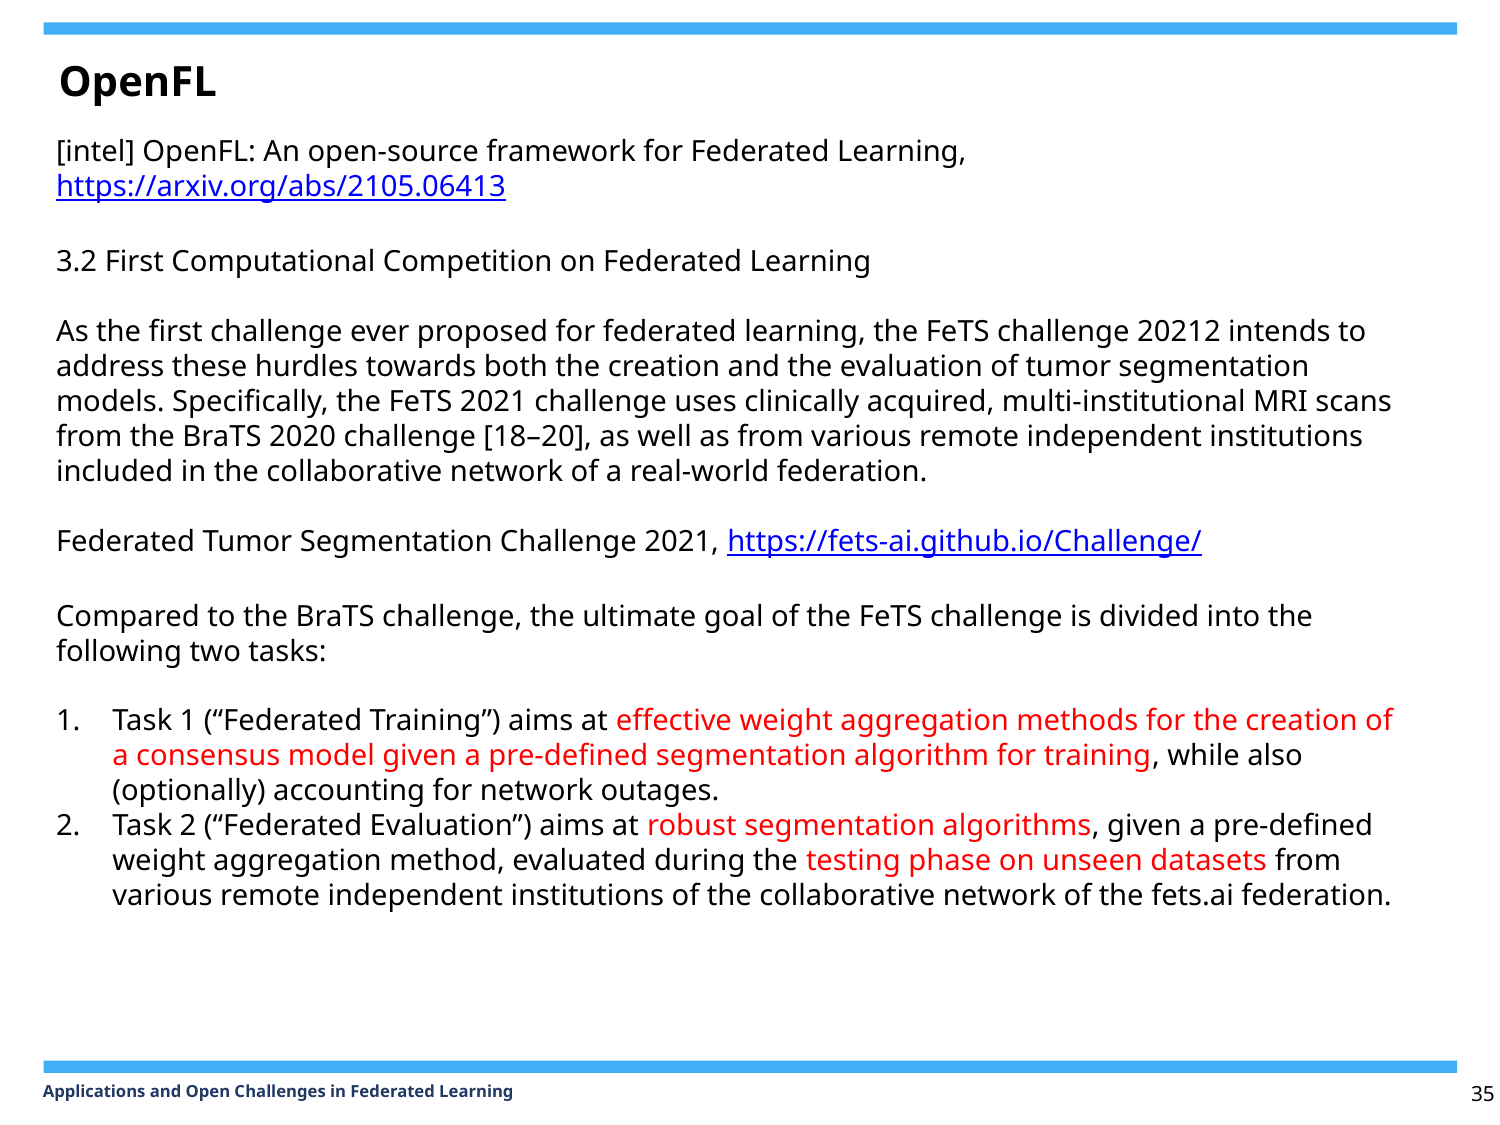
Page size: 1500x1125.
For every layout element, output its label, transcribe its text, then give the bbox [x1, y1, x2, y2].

text_box [intel] OpenFL: An open-source framework for Federated Learning, https://arxiv.org/abs/2105.06413 3.2 First Computational Competition on Federated Learning As the first challenge ever proposed for federated learning, the FeTS challenge 20212 intends to address these hurdles towards both the creation and the evaluation of tumor segmentation models. Specifically, the FeTS 2021 challenge uses clinically acquired, multi-institutional MRI scans from the BraTS 2020 challenge [18–20], as well as from various remote independent institutions included in the collaborative network of a real-world federation. Federated Tumor Segmentation Challenge 2021, https://fets-ai.github.io/Challenge/ Compared to the BraTS challenge, the ultimate goal of the FeTS challenge is divided into the following two tasks: Task 1 (“Federated Training”) aims at effective weight aggregation methods for the creation of a consensus model given a pre-defined segmentation algorithm for training, while also (optionally) accounting for network outages. Task 2 (“Federated Evaluation”) aims at robust segmentation algorithms, given a pre-defined weight aggregation method, evaluated during the testing phase on unseen datasets from various remote independent institutions of the collaborative network of the fets.ai federation. [41, 125, 1412, 919]
list OpenFL [43, 75, 1458, 113]
text_box [0, 0, 1500, 75]
